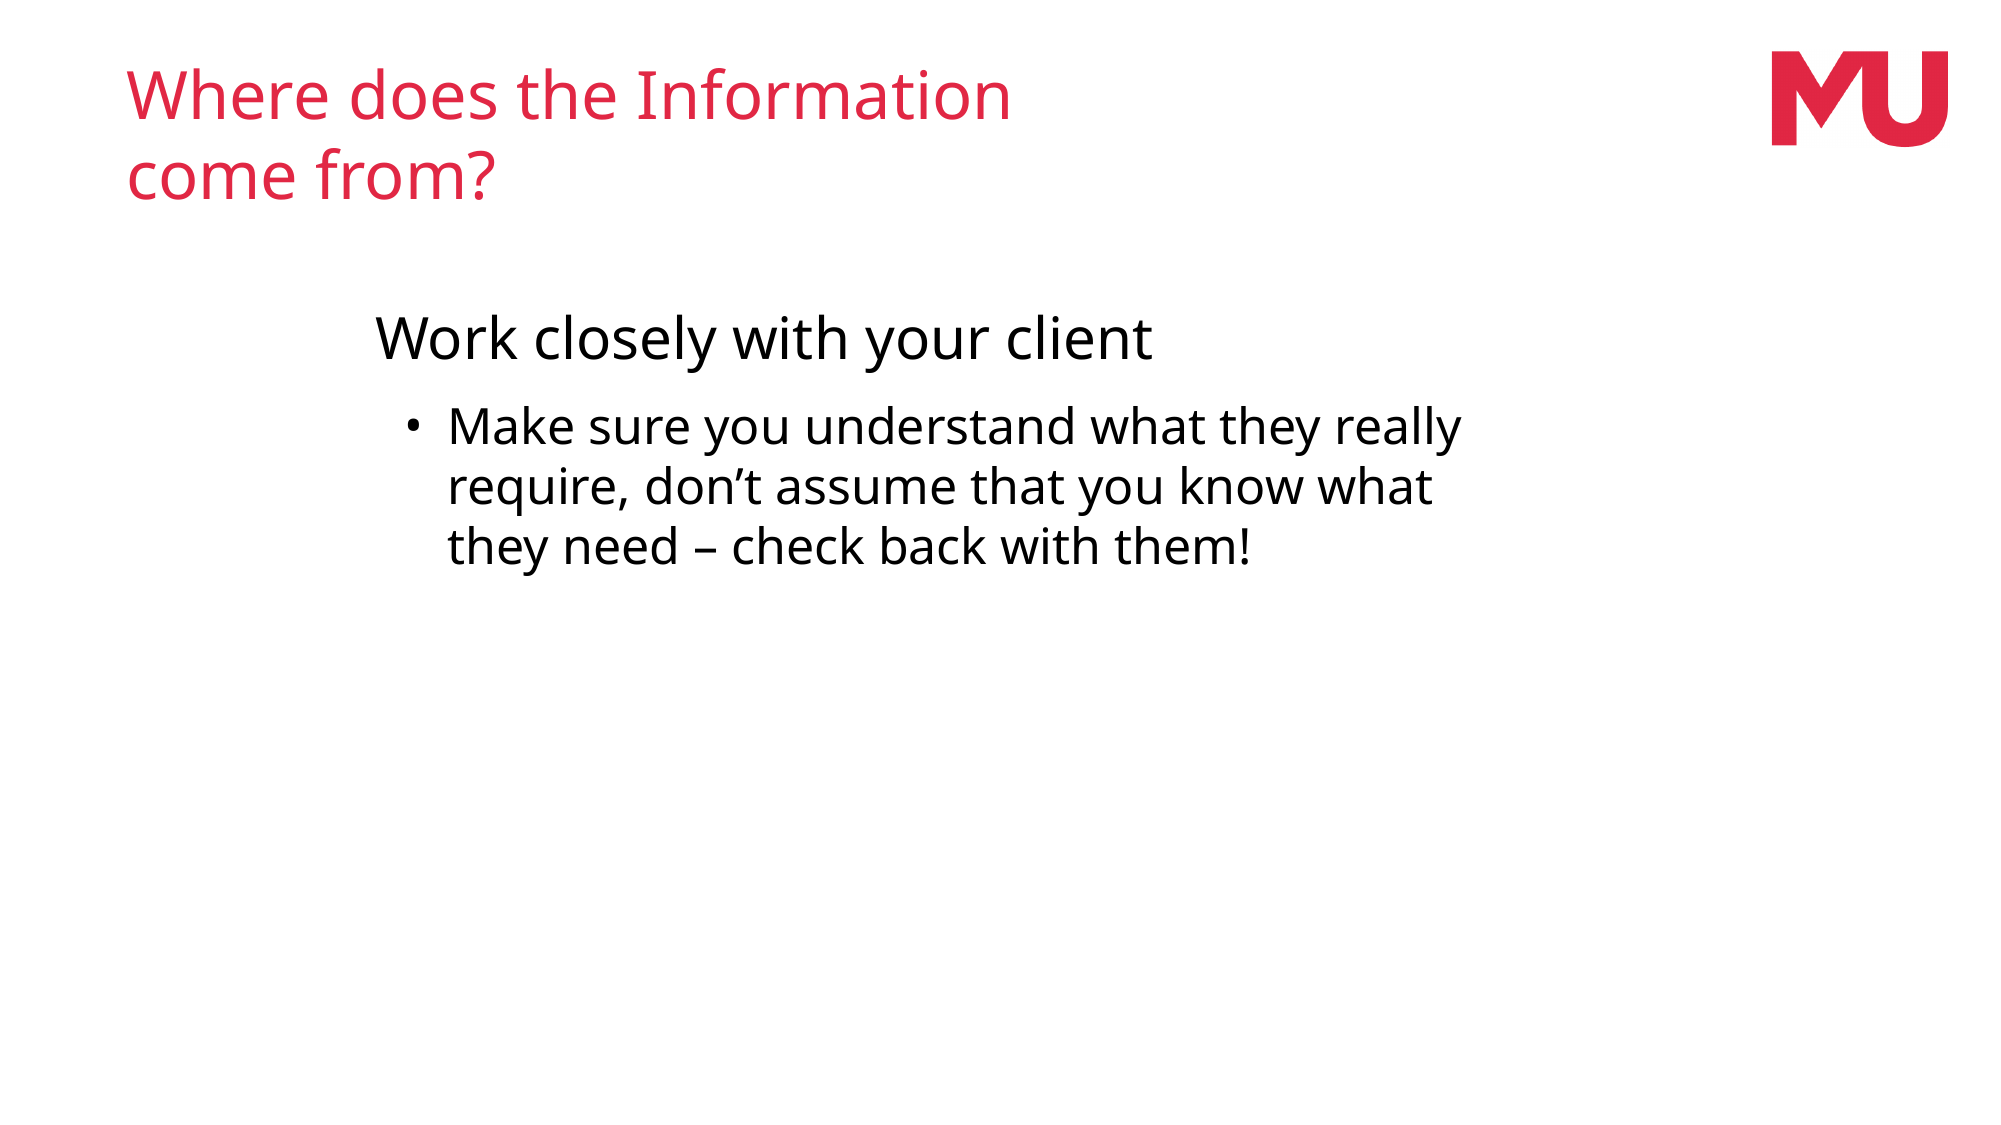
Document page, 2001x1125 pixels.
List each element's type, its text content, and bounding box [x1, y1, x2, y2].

picture [1770, 49, 1950, 148]
text_box Work closely with your client Make sure you understand what they really require, don’t assume that you know what they need – check back with them! [374, 301, 1549, 824]
text_box Where does the Information come from? [125, 52, 1189, 203]
